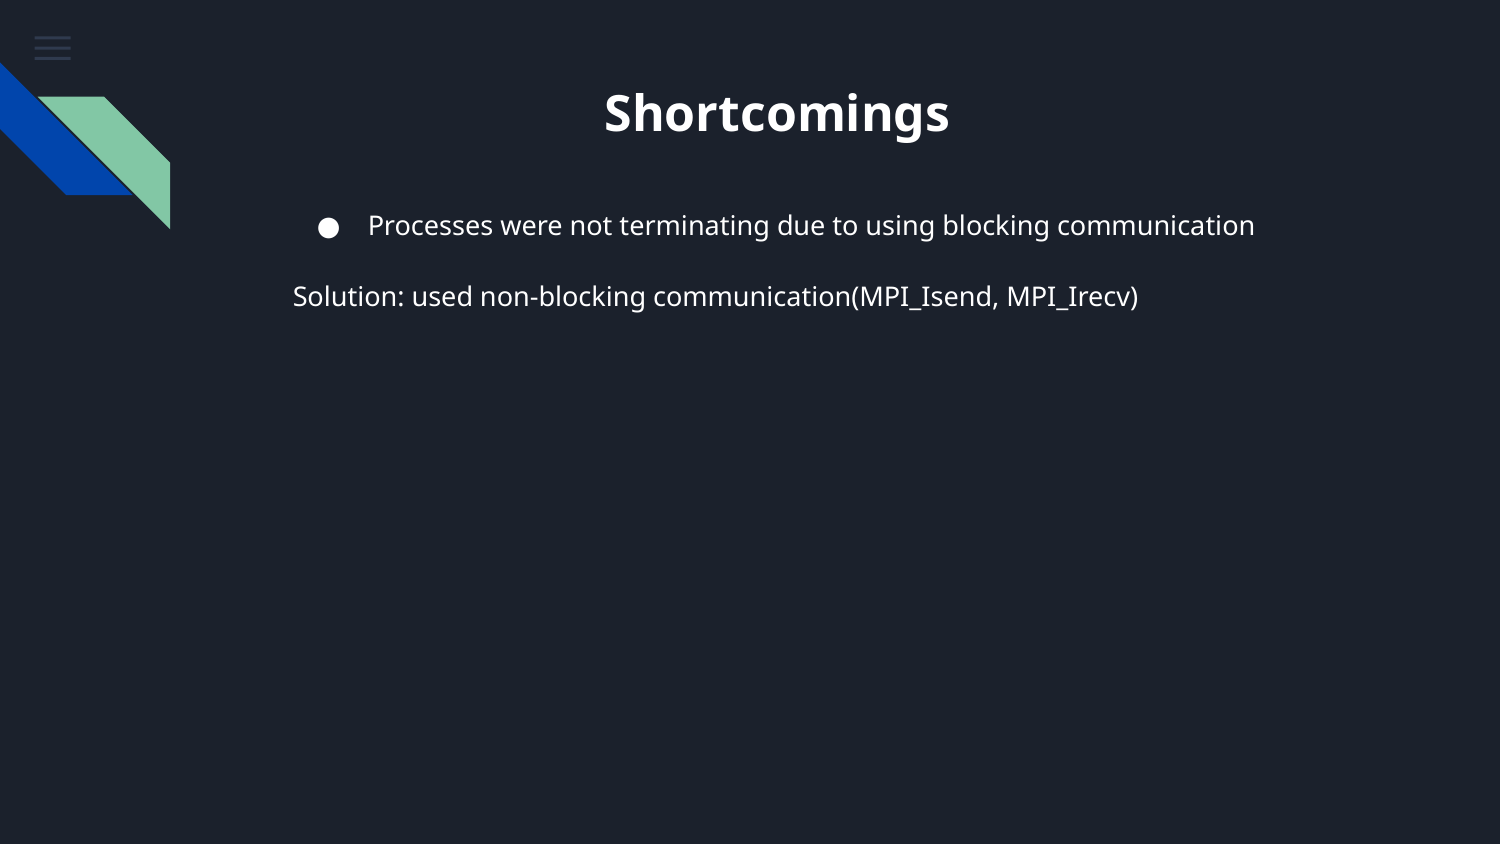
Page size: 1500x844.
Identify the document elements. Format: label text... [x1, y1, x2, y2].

title Shortcomings [465, 57, 1090, 188]
list Processes were not terminating due to using blocking communication Solution: used non-blocking communication(MPI_Isend, MPI_Irecv) [277, 188, 1310, 591]
